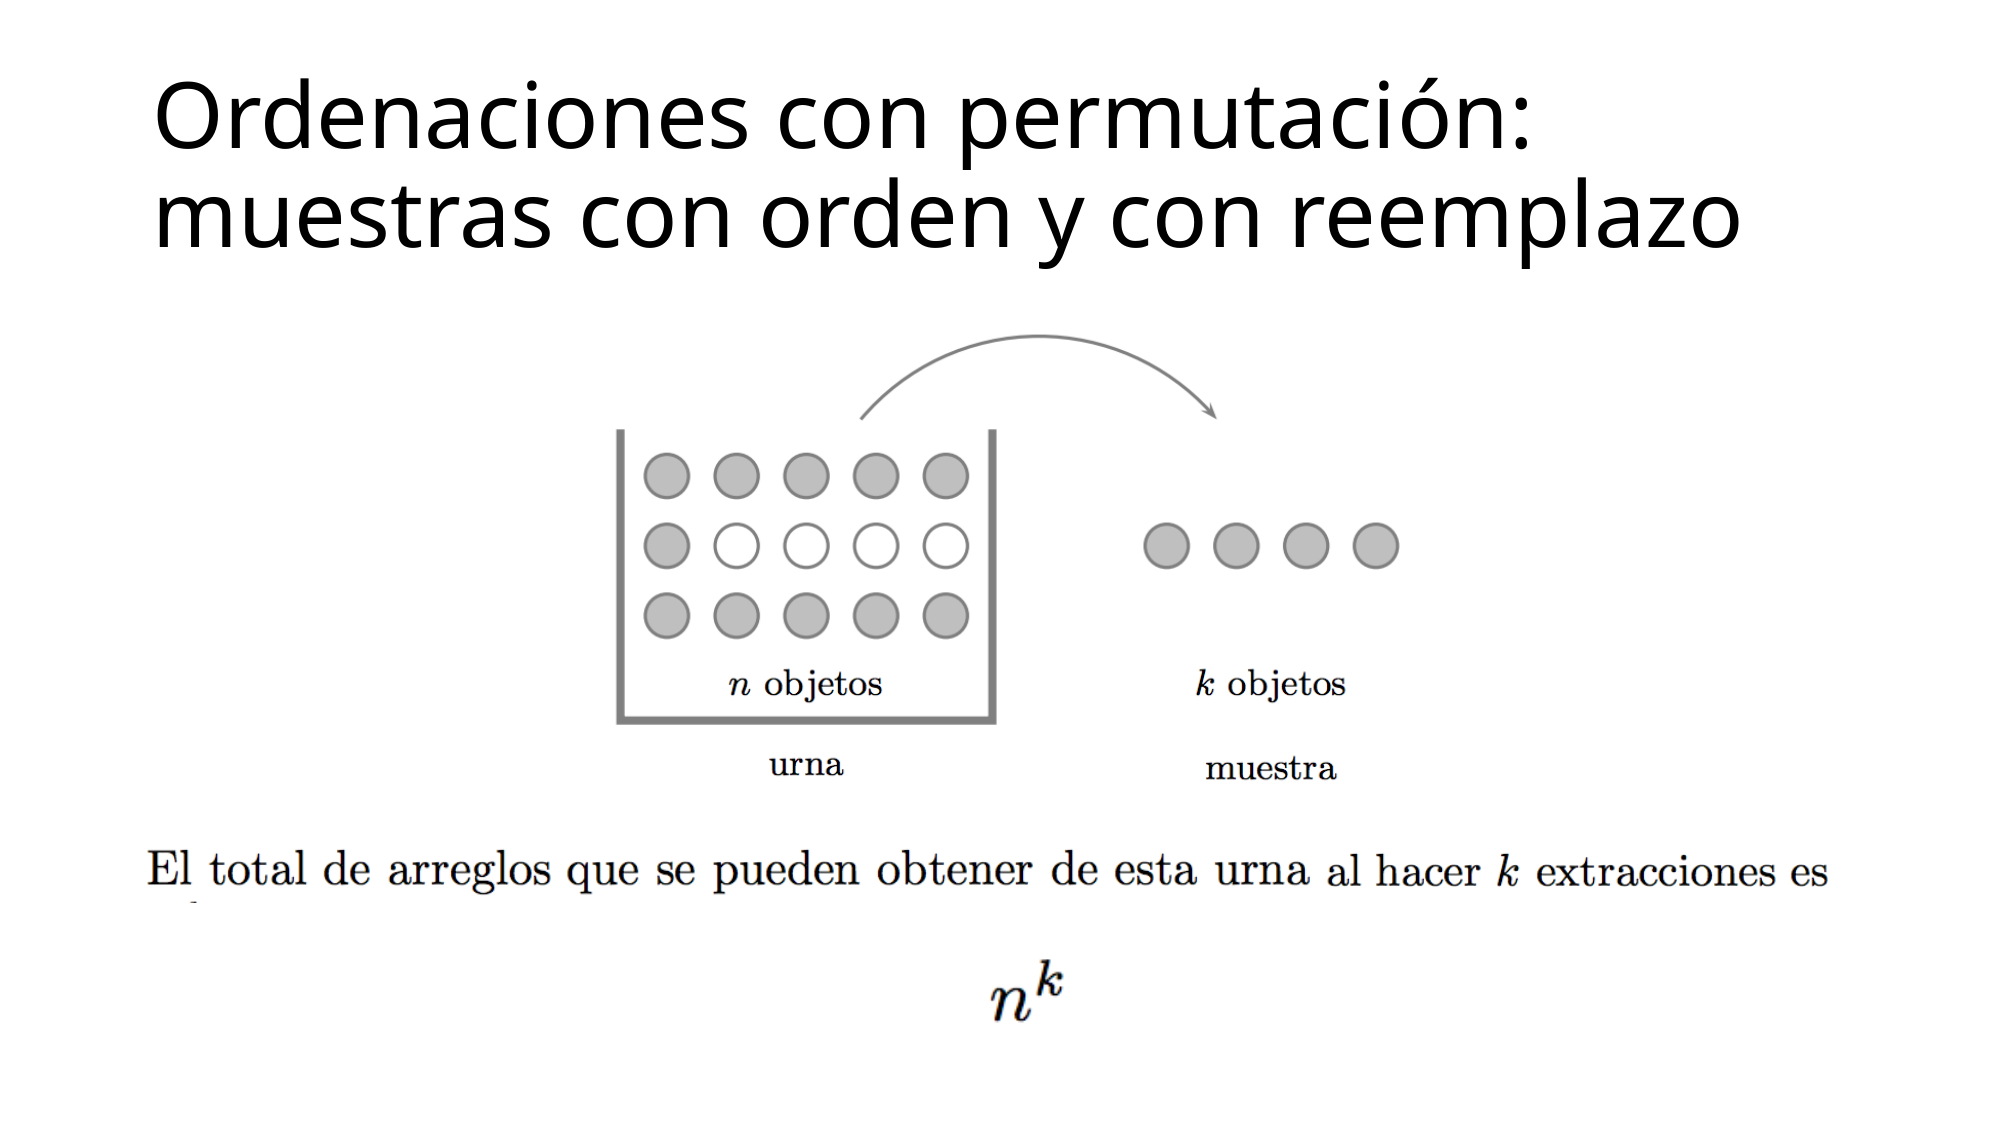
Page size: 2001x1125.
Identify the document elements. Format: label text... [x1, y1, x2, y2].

title Ordenaciones con permutación: muestras con orden y con reemplazo [137, 59, 1863, 278]
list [592, 311, 1408, 806]
picture [1323, 846, 1838, 896]
picture [979, 958, 1069, 1030]
picture [137, 839, 1317, 903]
